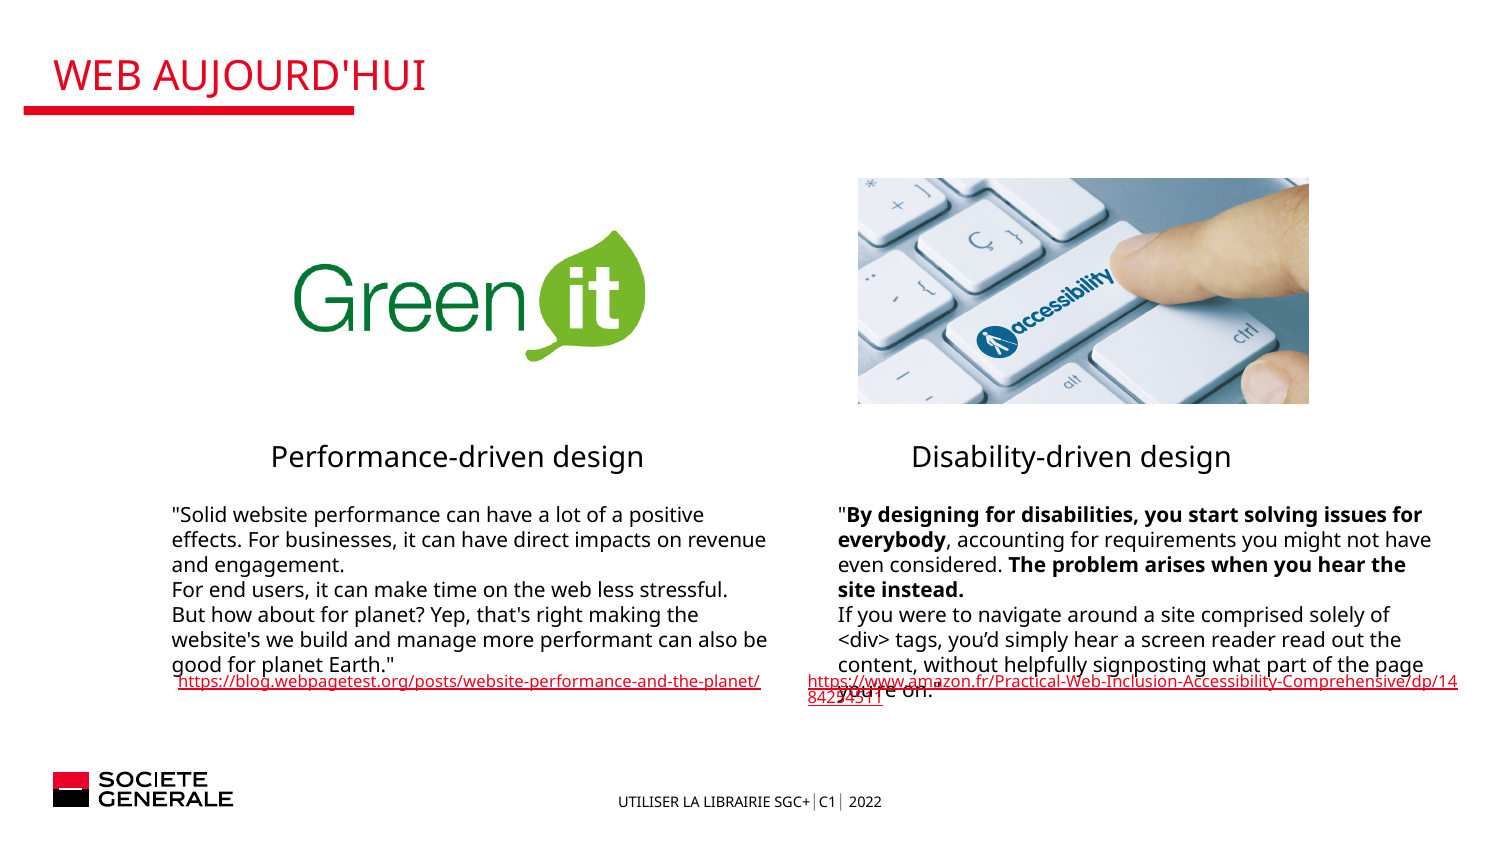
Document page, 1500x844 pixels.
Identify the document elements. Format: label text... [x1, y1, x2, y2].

text_box "By designing for disabilities, you start solving issues for everybody, accounting for requirements you might not have even considered. The problem arises when you hear the site instead. If you were to navigate around a site comprised solely of <div> tags, you’d simply hear a screen reader read out the content, without helpfully signposting what part of the page you’re on." [832, 495, 1441, 664]
picture [858, 178, 1309, 405]
title web aujourd'hui [53, 58, 1448, 98]
text_box https://www.amazon.fr/Practical-Web-Inclusion-Accessibility-Comprehensive/dp/1484254511 [801, 664, 1471, 700]
text_box https://blog.webpagetest.org/posts/website-performance-and-the-planet/ [172, 664, 767, 700]
text_box Performance-driven design [264, 432, 651, 479]
picture [244, 210, 695, 366]
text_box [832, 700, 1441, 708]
text_box Disability-driven design [905, 432, 1238, 479]
text_box "Solid website performance can have a lot of a positive effects. For businesses, it can have direct impacts on revenue and engagement. For end users, it can make time on the web less stressful. But how about for planet? Yep, that's right making the website's we build and manage more performant can also be good for planet Earth." [165, 496, 774, 683]
